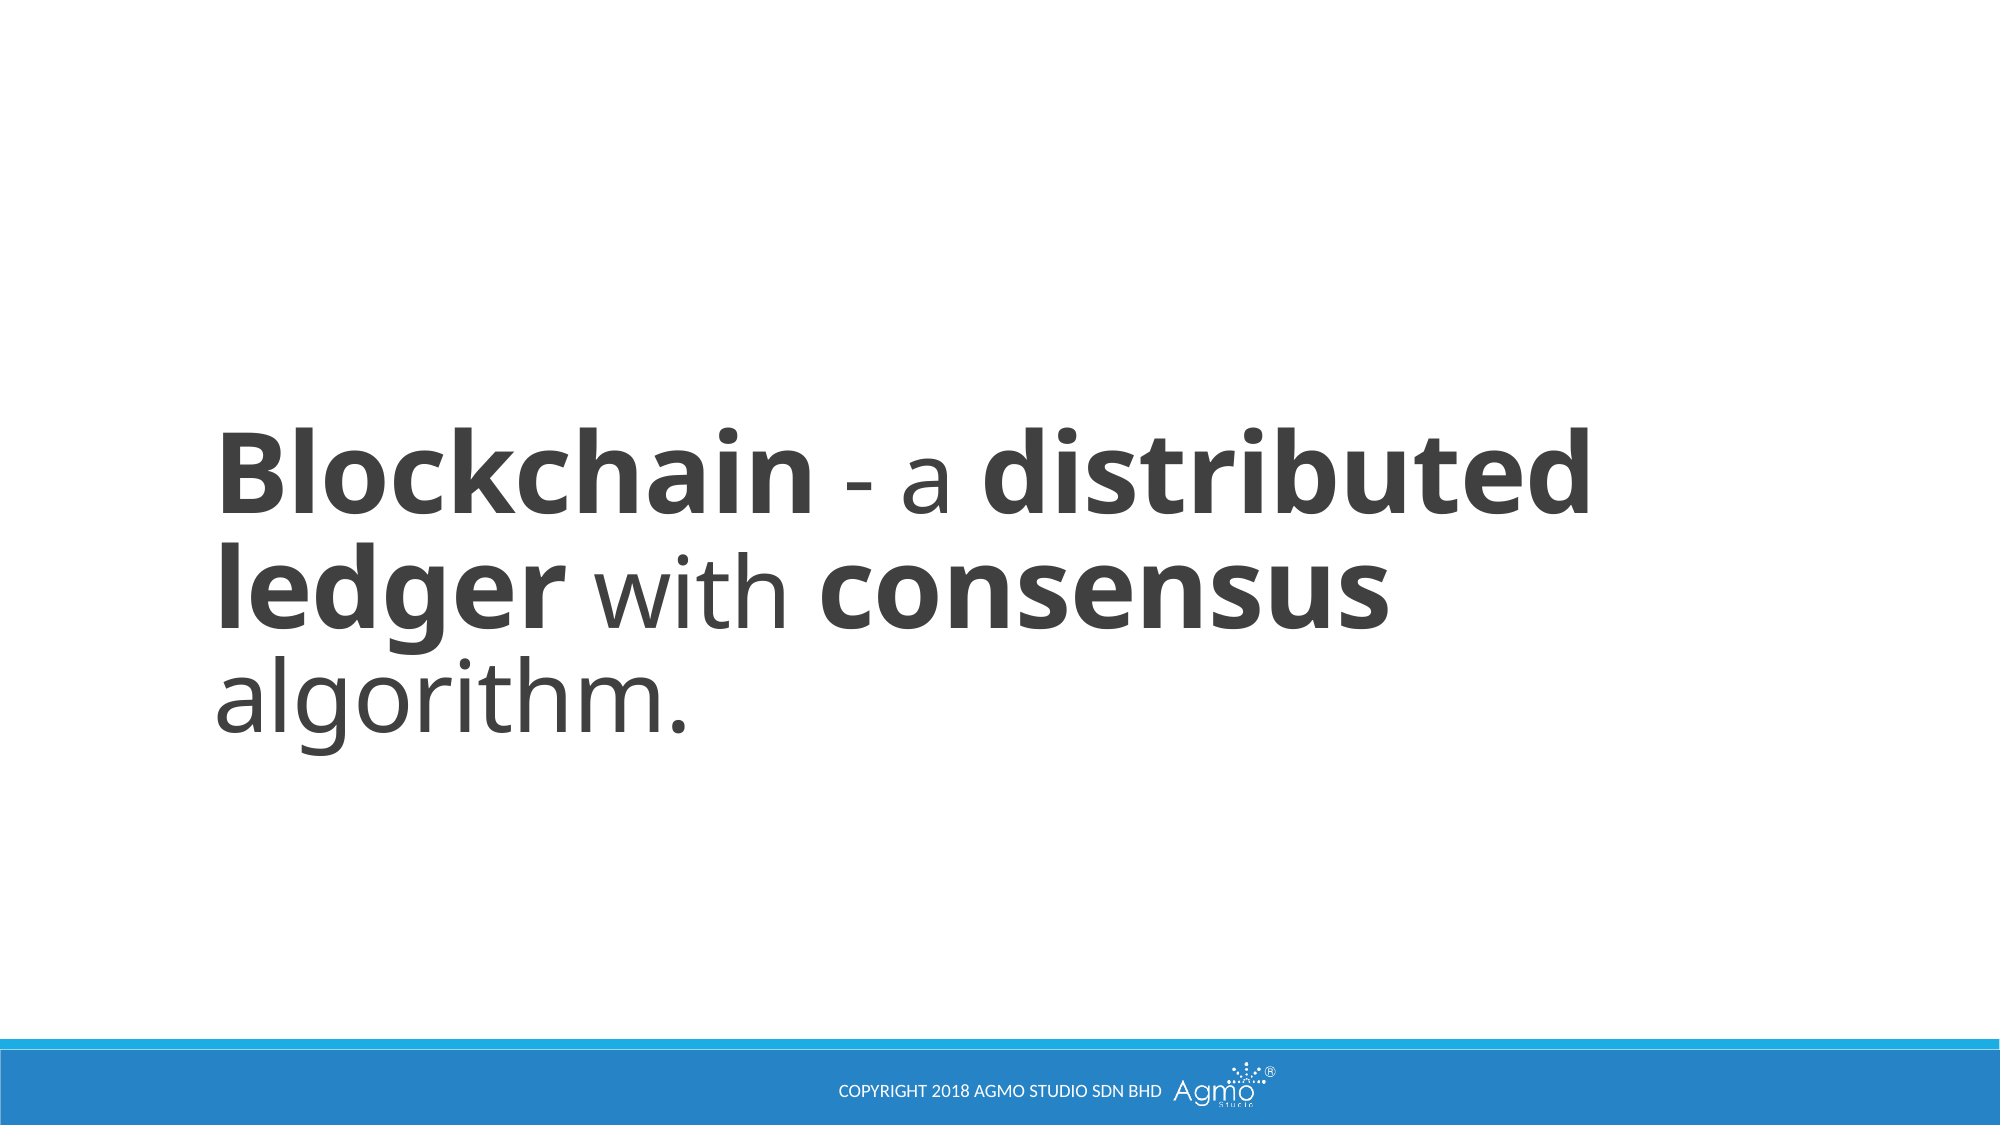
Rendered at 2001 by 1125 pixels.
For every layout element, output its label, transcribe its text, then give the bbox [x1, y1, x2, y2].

footer Copyright 2018 Agmo Studio Sdn Bhd [604, 1059, 1396, 1120]
text_box Blockchain - a distributed ledger with consensus algorithm. [198, 414, 1849, 1000]
